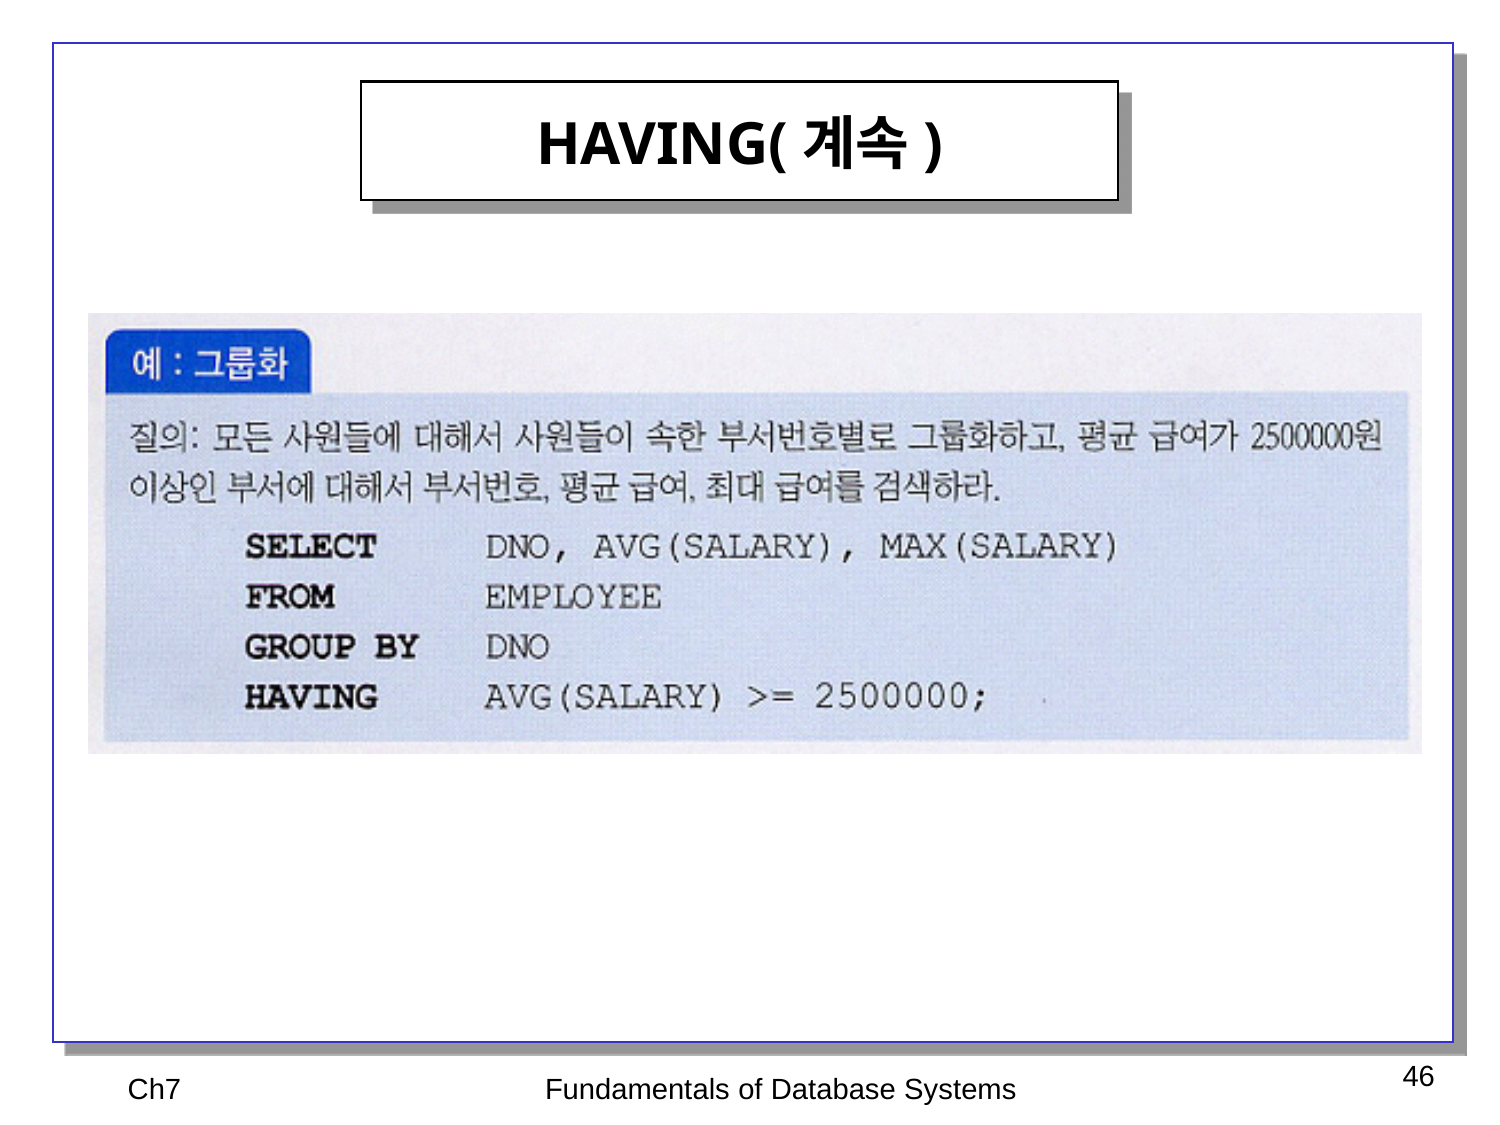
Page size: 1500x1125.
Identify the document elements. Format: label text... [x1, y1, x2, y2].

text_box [88, 313, 1423, 754]
footer Fundamentals of Database Systems [449, 1049, 1113, 1125]
slide_number Ch7 [112, 1049, 426, 1125]
text_box HAVING(계속) [361, 81, 1118, 201]
slide_number 46 [1136, 1049, 1451, 1125]
